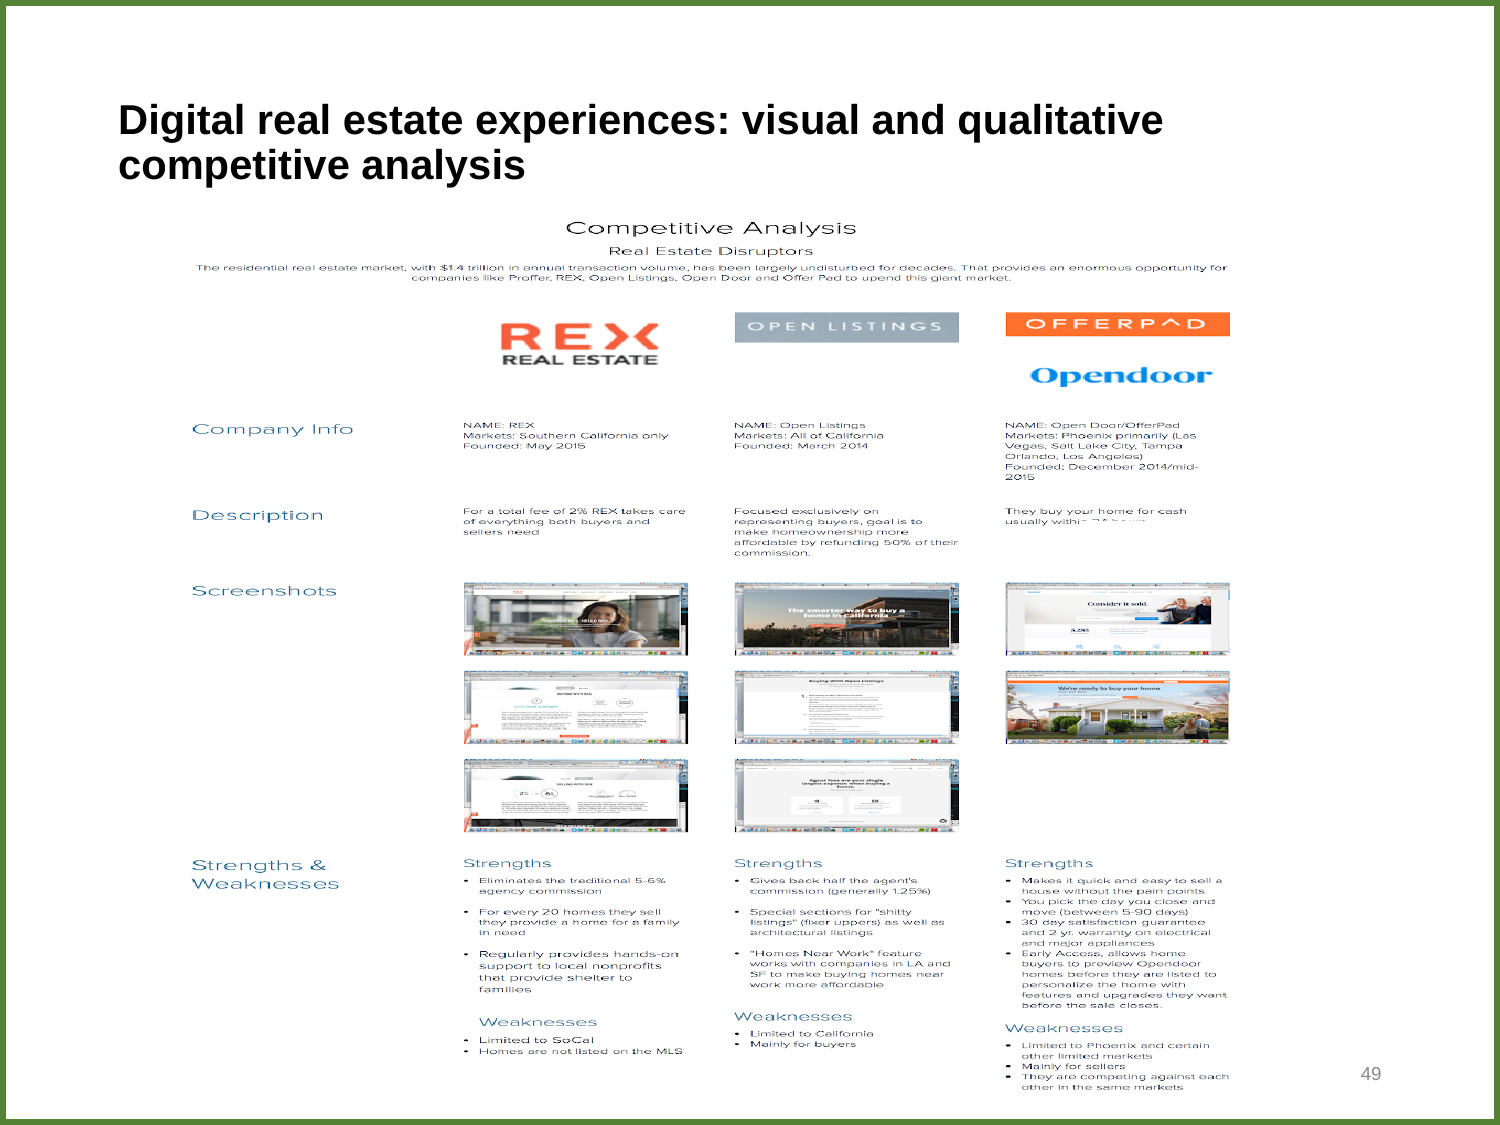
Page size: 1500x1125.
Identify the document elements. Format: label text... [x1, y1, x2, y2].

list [98, 196, 1353, 1118]
title Digital real estate experiences: visual and qualitative competitive analysis [103, 59, 1397, 278]
slide_number 49 [1353, 1042, 1397, 1103]
